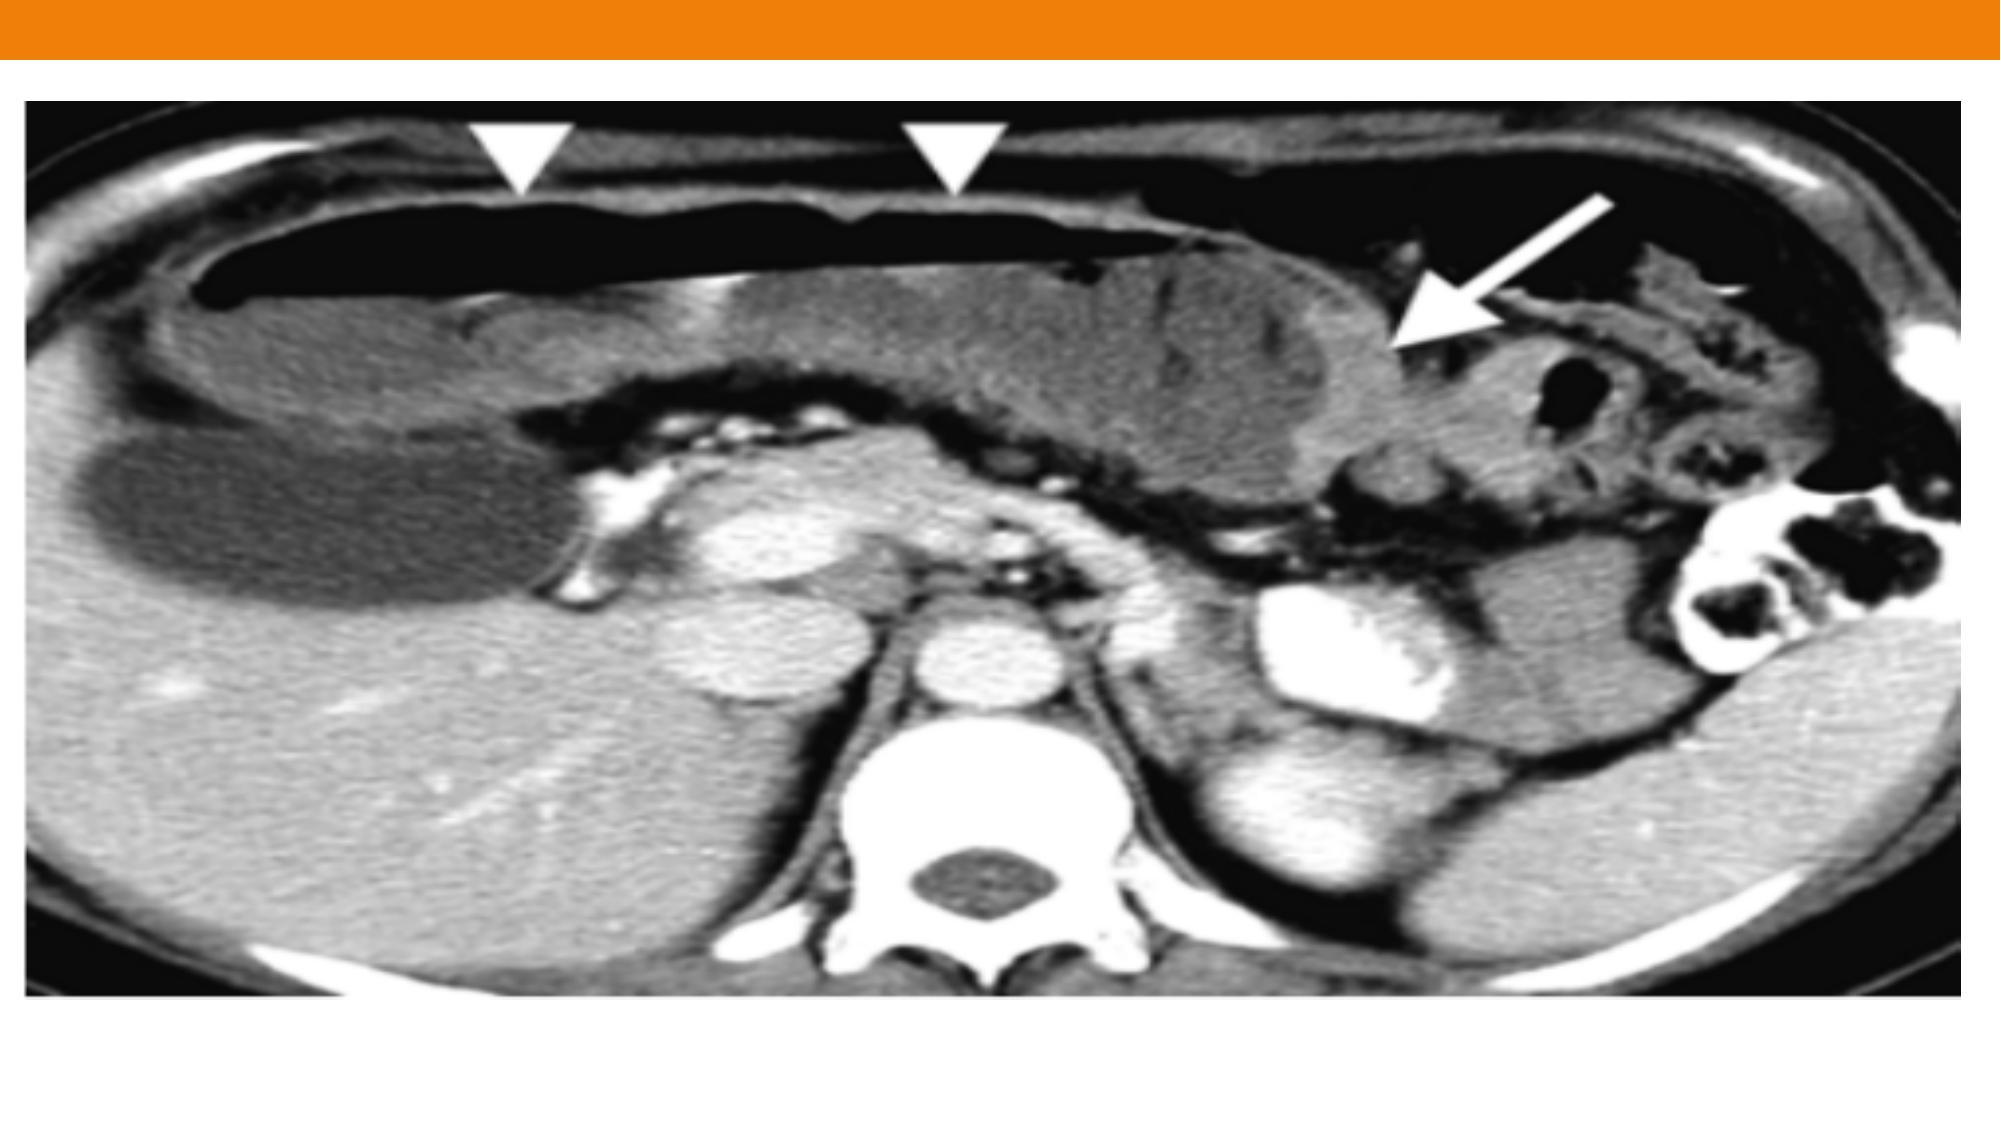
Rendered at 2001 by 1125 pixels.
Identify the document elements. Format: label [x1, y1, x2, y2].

list [23, 101, 1961, 1000]
